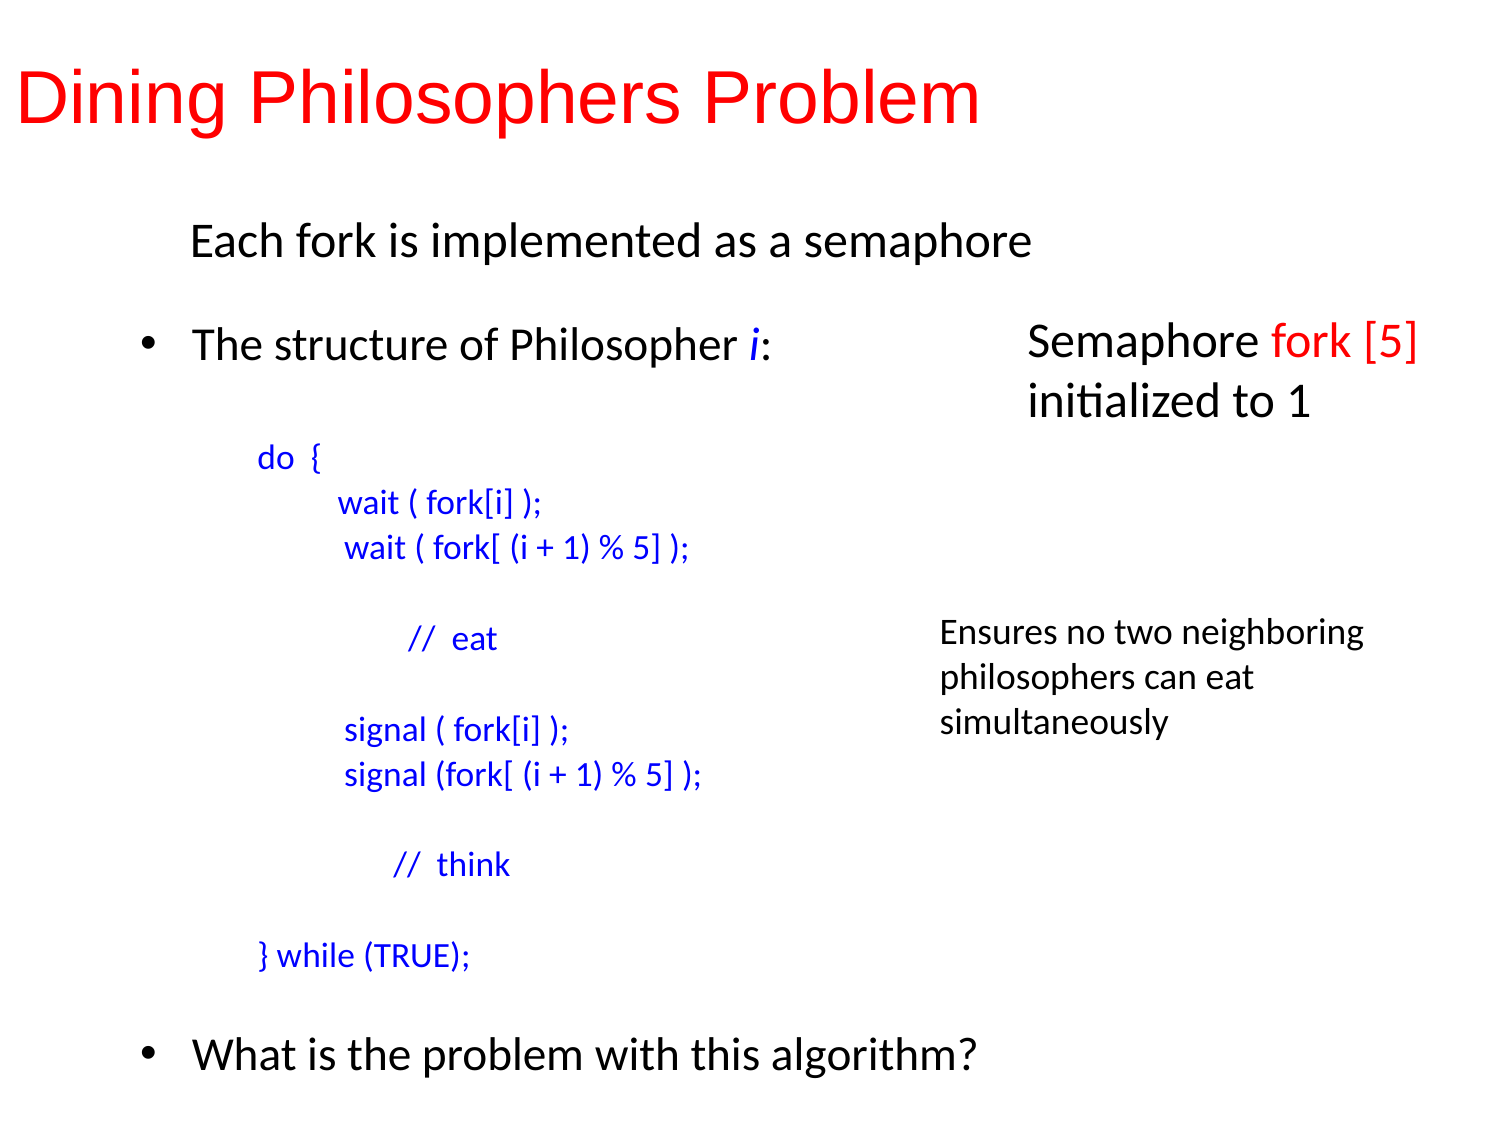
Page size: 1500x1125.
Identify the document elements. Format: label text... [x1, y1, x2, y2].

text_box Dining Philosophers Problem [0, 0, 1500, 188]
text_box Each fork is implemented as a semaphore [174, 199, 1425, 275]
list The structure of Philosopher i: do { wait ( fork[i] ); wait ( fork[ (i + 1) % 5] ); // eat signal ( fork[i] ); signal (fork[ (i + 1) % 5] ); // think } while (TRUE); What is the problem with this algorithm? [125, 312, 1291, 1098]
text_box Ensures no two neighboring philosophers can eat simultaneously [924, 599, 1463, 750]
text_box Semaphore fork [5] initialized to 1 [862, 299, 1463, 435]
